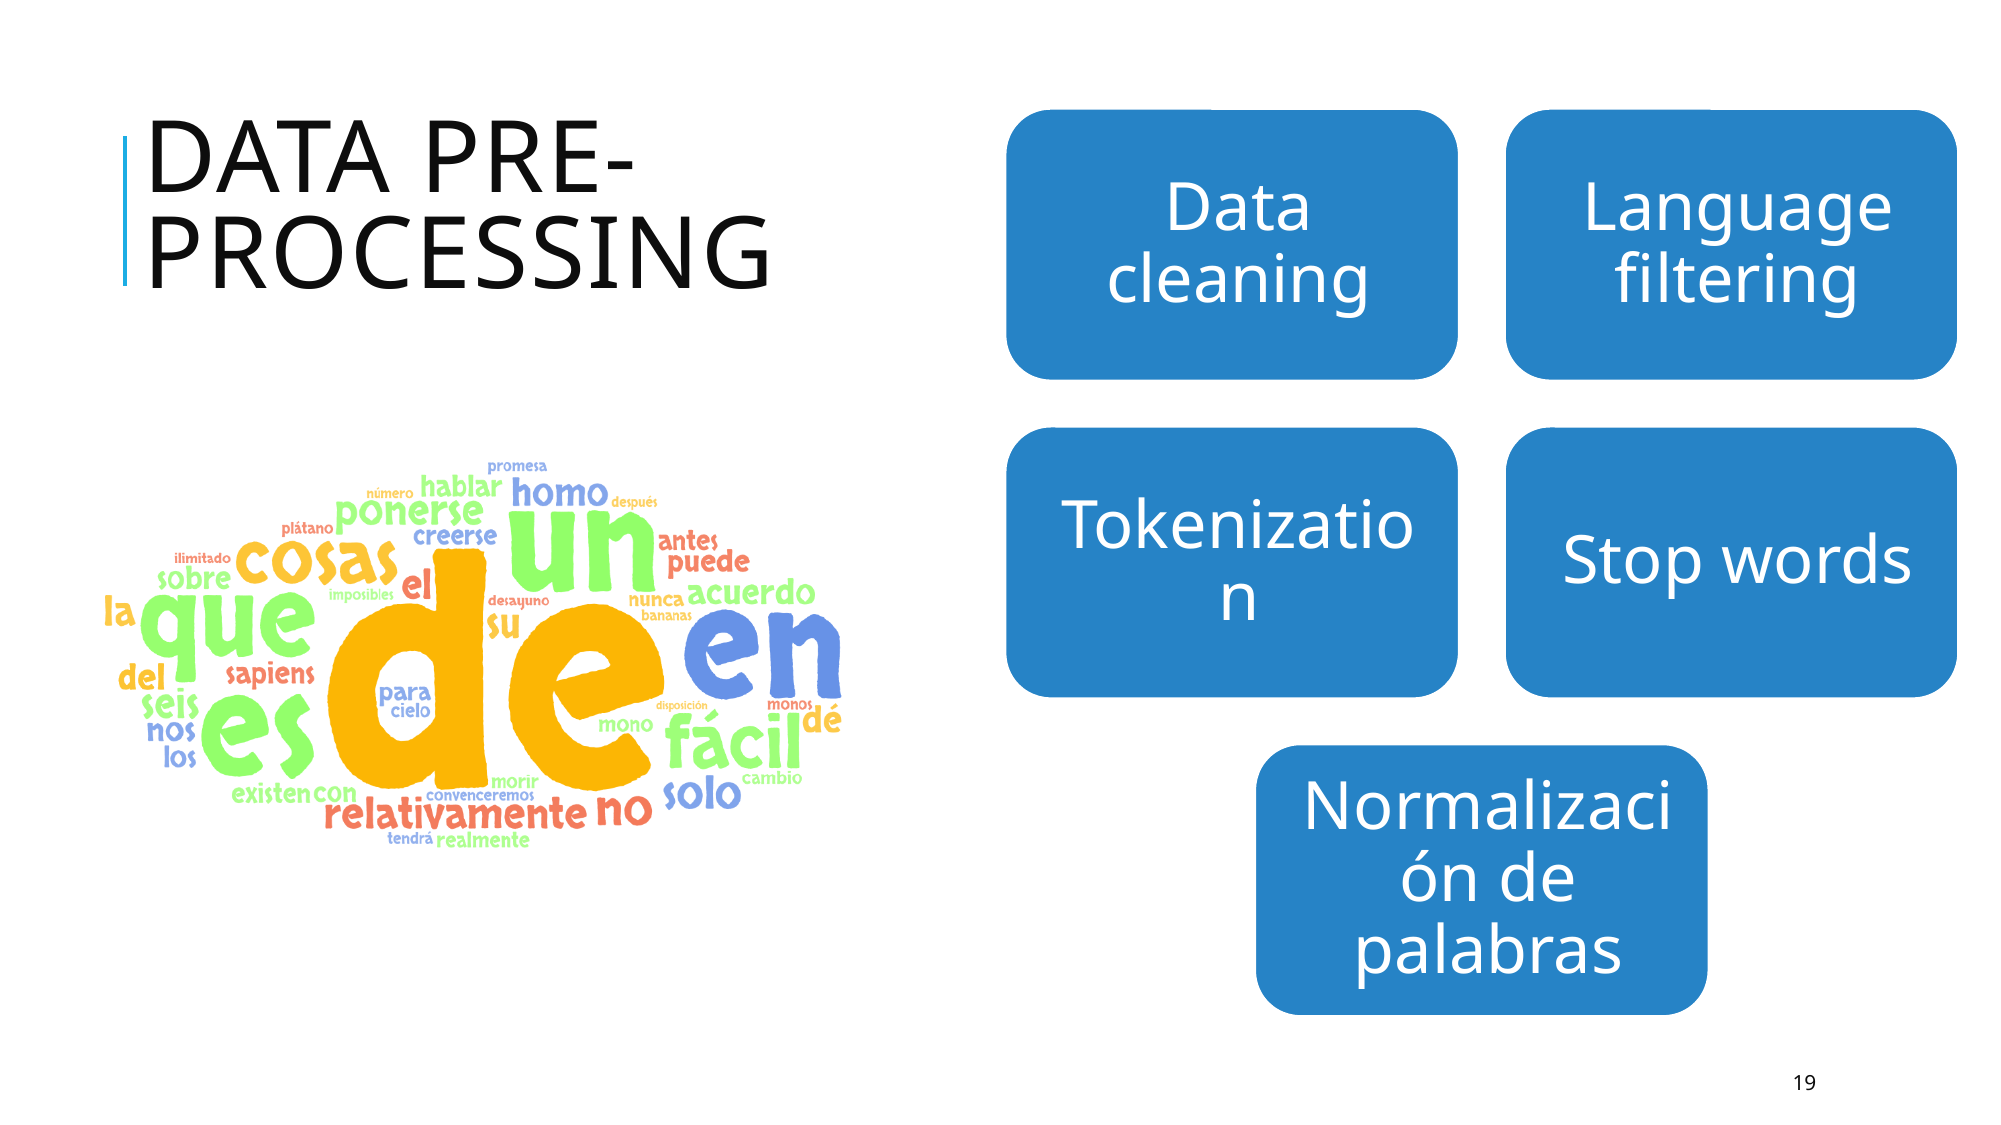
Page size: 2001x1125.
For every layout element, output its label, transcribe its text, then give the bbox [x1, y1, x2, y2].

picture [86, 431, 883, 862]
slide_number 19 [1777, 1061, 1938, 1107]
title Data pre-processing [129, 146, 915, 277]
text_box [922, 107, 2000, 1018]
